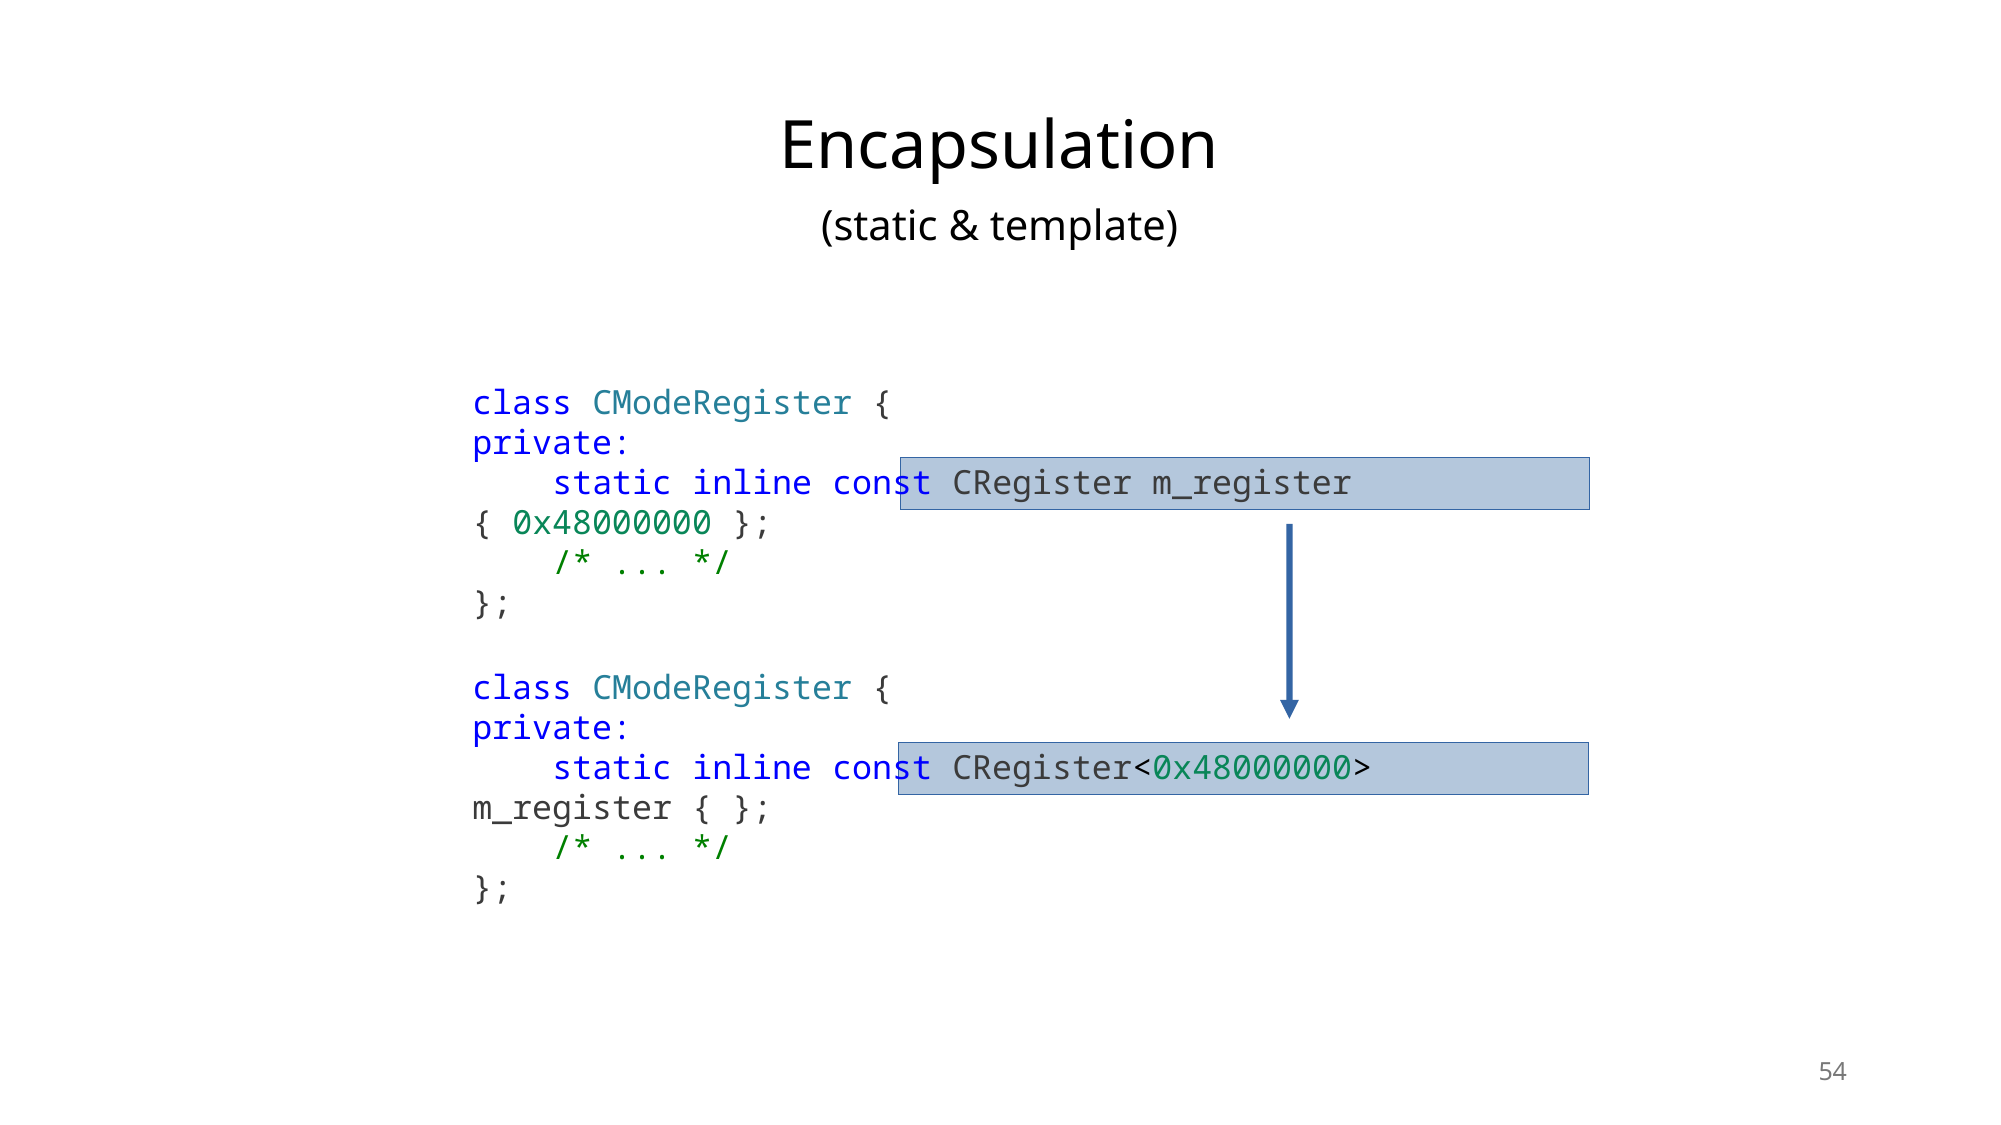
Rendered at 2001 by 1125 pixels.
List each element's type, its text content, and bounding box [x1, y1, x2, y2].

text_box [1283, 523, 1296, 719]
text_box class CModeRegister { private: static inline const CRegister<0x48000000> m_register { }; /* ... */ }; [457, 658, 1600, 840]
text_box Encapsulation (static & template) [317, 103, 1683, 270]
slide_number 54 [1412, 1042, 1862, 1102]
text_box class CModeRegister { private: static inline const CRegister m_register { 0x48000000 }; /* ... */ }; [457, 373, 1582, 555]
text_box [1582, 457, 1590, 510]
